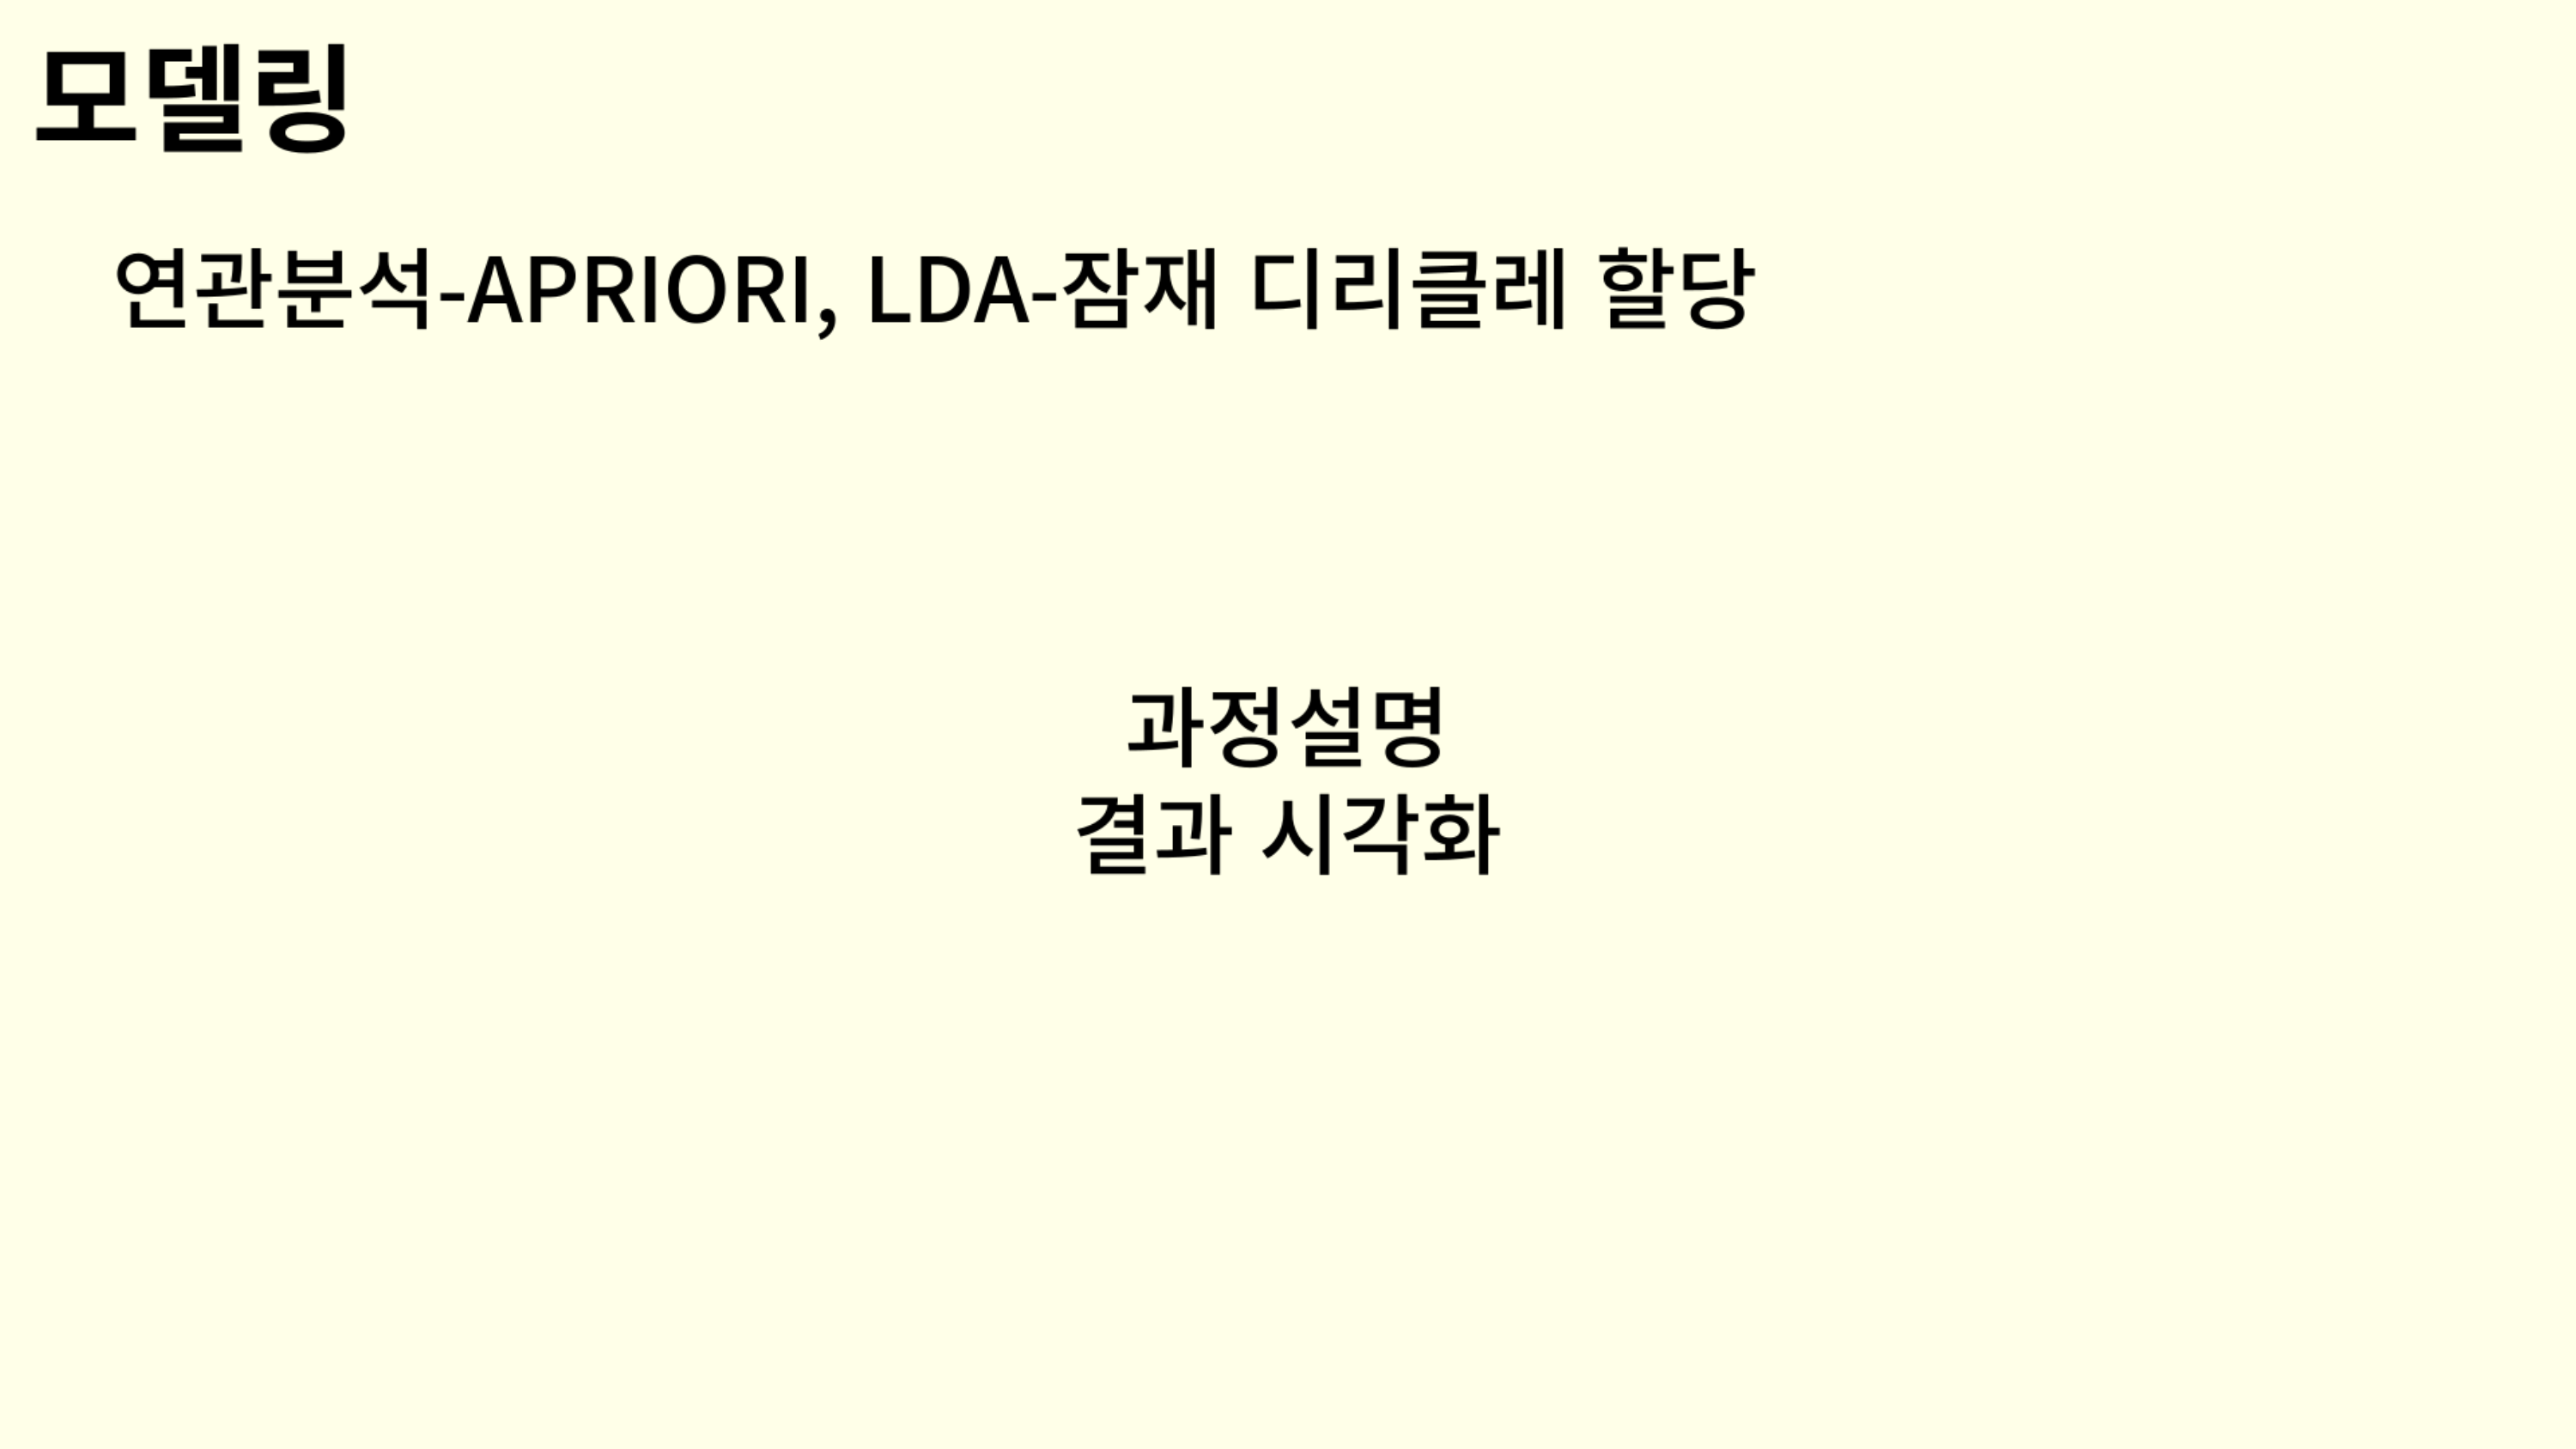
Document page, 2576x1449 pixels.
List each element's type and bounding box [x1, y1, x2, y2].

picture [1056, 648, 1542, 917]
picture [12, 0, 1797, 381]
